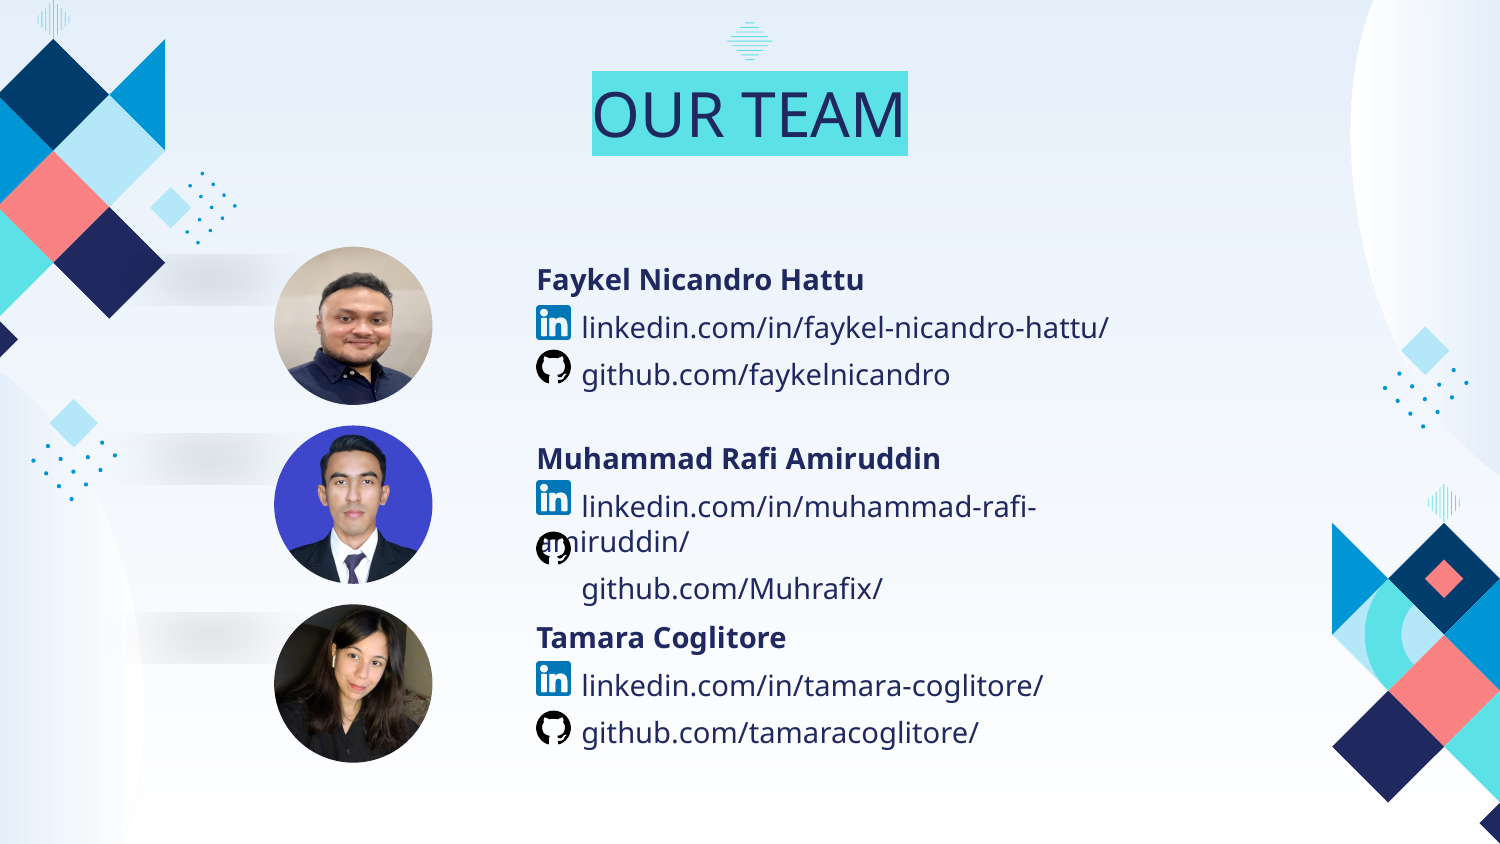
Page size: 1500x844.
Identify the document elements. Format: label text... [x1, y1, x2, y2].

text_box Muhammad Rafi Amiruddin linkedin.com/in/muhammad-rafi-amiruddin/ github.com/Muhrafix/ [500, 425, 1167, 584]
picture [273, 604, 433, 763]
picture [535, 710, 571, 745]
list Faykel Nicandro Hattu linkedin.com/in/faykel-nicandro-hattu/ github.com/faykelnicandro [500, 246, 1167, 405]
picture [535, 480, 571, 516]
picture [535, 305, 571, 340]
picture [535, 661, 571, 696]
picture [535, 349, 571, 384]
picture [535, 530, 571, 566]
title OUR TEAM [118, 60, 1382, 150]
picture [273, 246, 433, 406]
picture [273, 425, 433, 585]
text_box Tamara Coglitore linkedin.com/in/tamara-coglitore/ github.com/tamaracoglitore/ [500, 604, 1167, 763]
